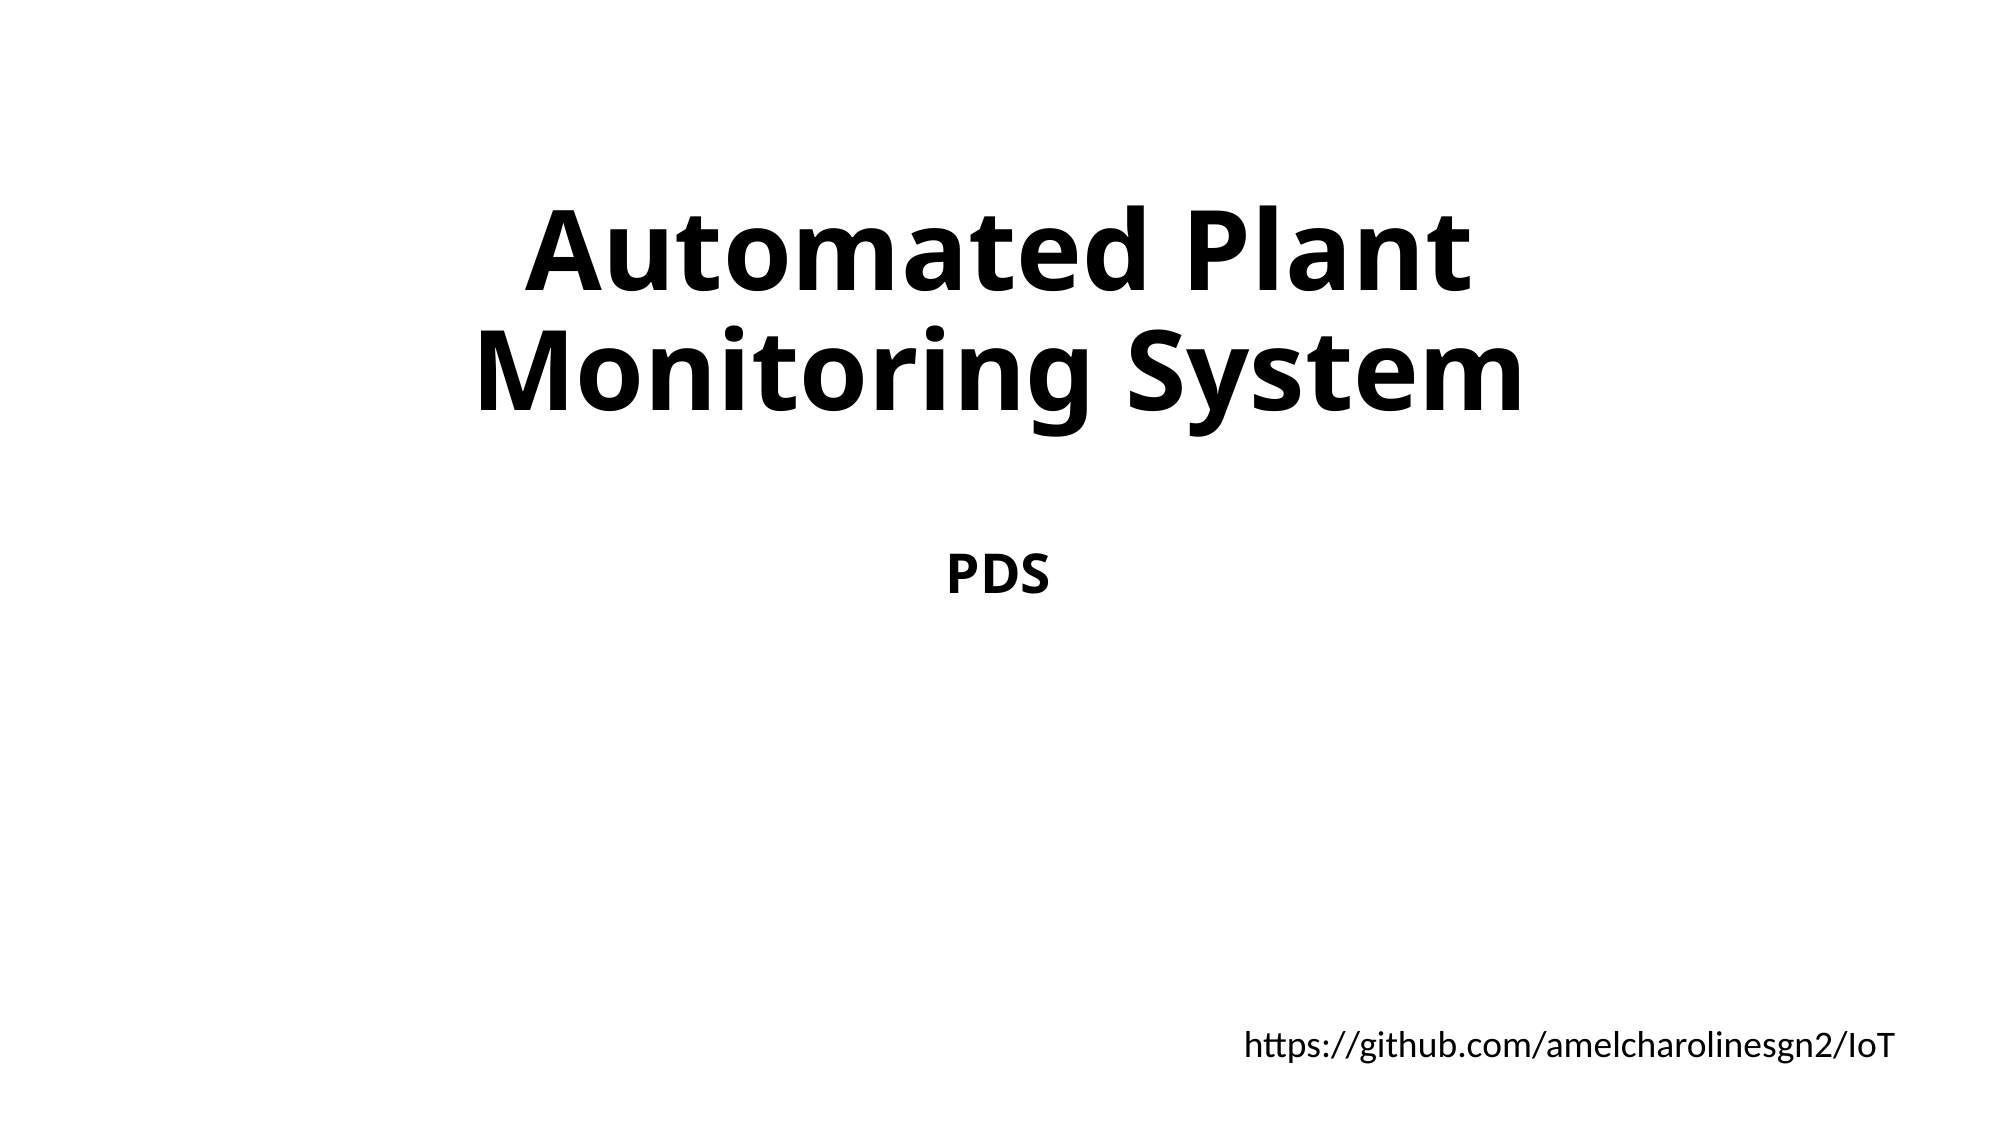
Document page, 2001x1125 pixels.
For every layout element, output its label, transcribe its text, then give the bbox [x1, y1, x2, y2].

text_box PDS [248, 538, 1749, 614]
text_box https://github.com/amelcharolinesgn2/IoT [1229, 1012, 1911, 1073]
title Automated Plant Monitoring System [249, 184, 1750, 576]
